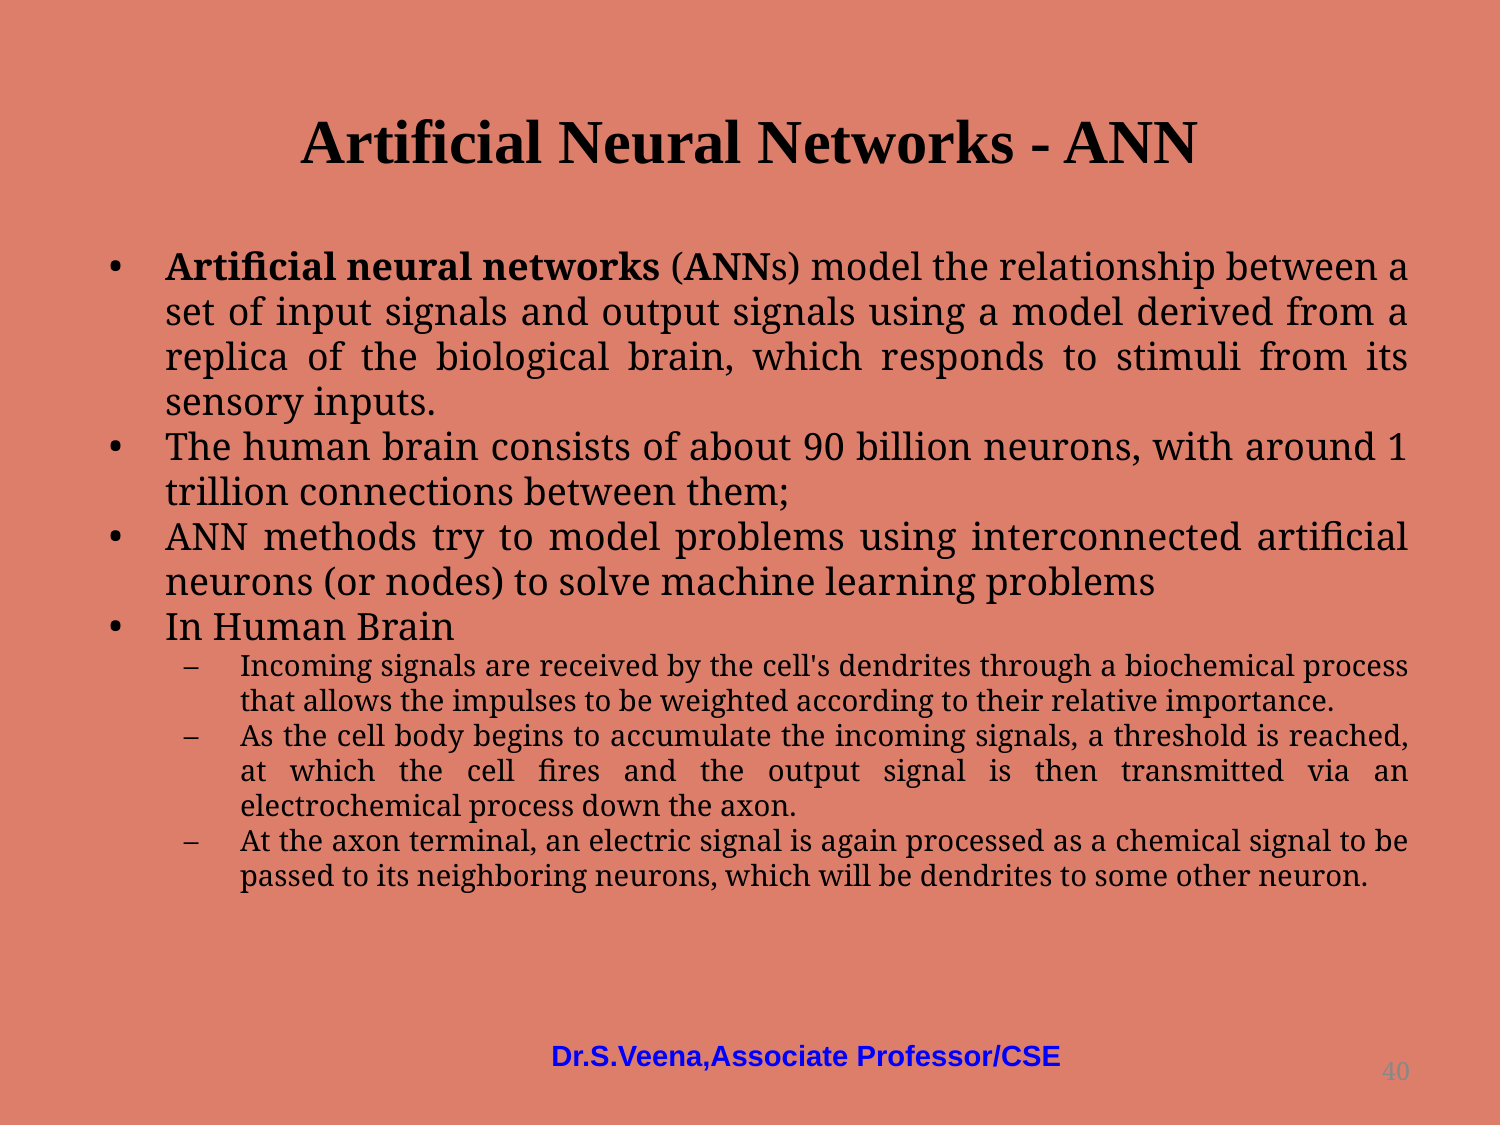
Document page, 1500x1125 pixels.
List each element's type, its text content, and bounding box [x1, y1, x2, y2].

slide_number ‹#› [1101, 1042, 1425, 1103]
title Artificial Neural Networks - ANN [75, 45, 1425, 195]
list Artificial neural networks (ANNs) model the relationship between a set of input signals and output signals using a model derived from a replica of the biological brain, which responds to stimuli from its sensory inputs. The human brain consists of about 90 billion neurons, with around 1 trillion connections between them; ANN methods try to model problems using interconnected artificial neurons (or nodes) to solve machine learning problems In Human Brain Incoming signals are received by the cell's dendrites through a biochemical process that allows the impulses to be weighted according to their relative importance. As the cell body begins to accumulate the incoming signals, a threshold is reached, at which the cell fires and the output signal is then transmitted via an electrochemical process down the axon. At the axon terminal, an electric signal is again processed as a chemical signal to be passed to its neighboring neurons, which will be dendrites to some other neuron. [75, 195, 1425, 993]
footer Dr.S.Veena,Associate Professor/CSE [512, 1042, 1101, 1103]
